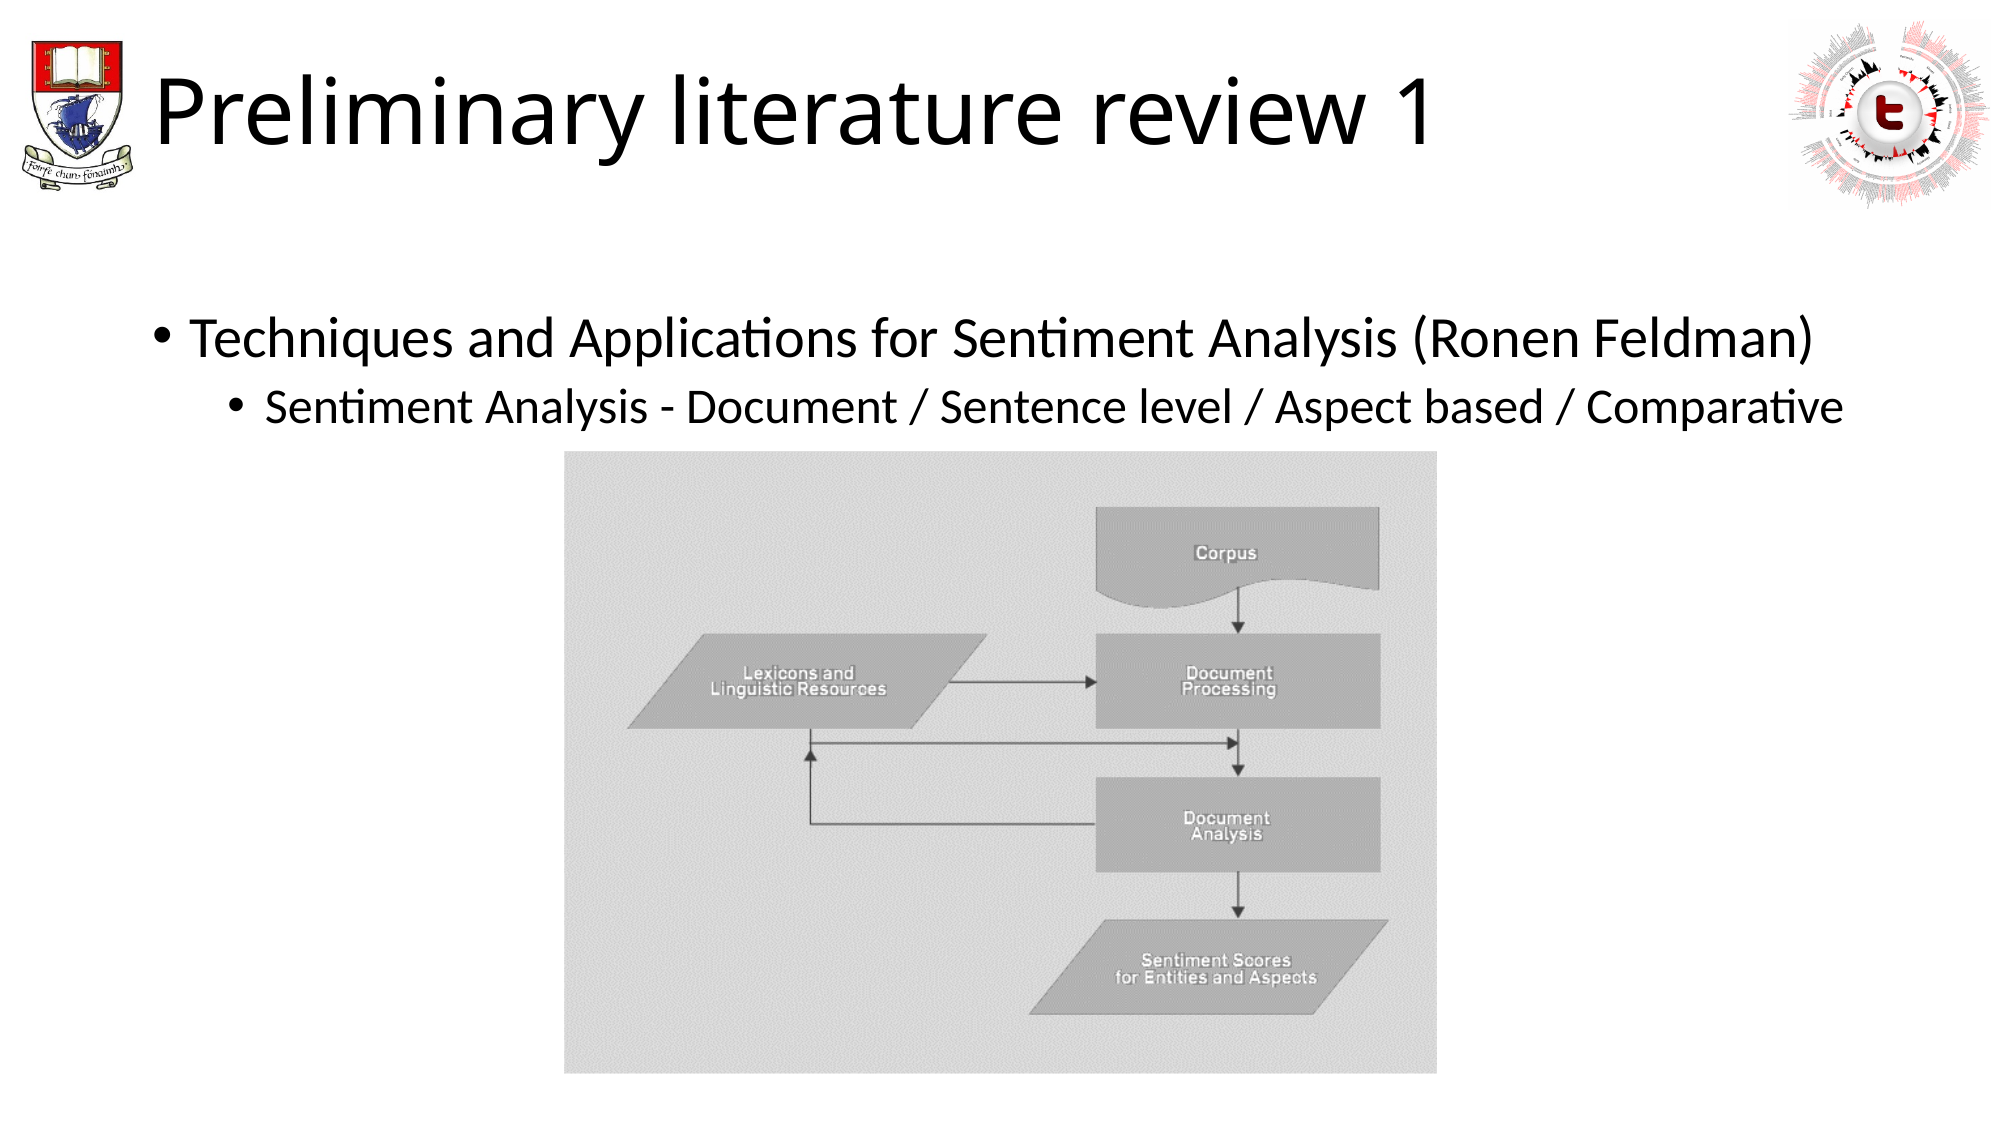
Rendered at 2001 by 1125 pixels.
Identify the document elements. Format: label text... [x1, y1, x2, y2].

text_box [1788, 19, 1991, 210]
picture [563, 451, 1437, 1075]
list Techniques and Applications for Sentiment Analysis (Ronen Feldman) Sentiment Analysis - Document / Sentence level / Aspect based / Comparative [137, 299, 1863, 1014]
picture [14, 33, 138, 196]
text_box Preliminary literature review 1 [137, 5, 1863, 224]
